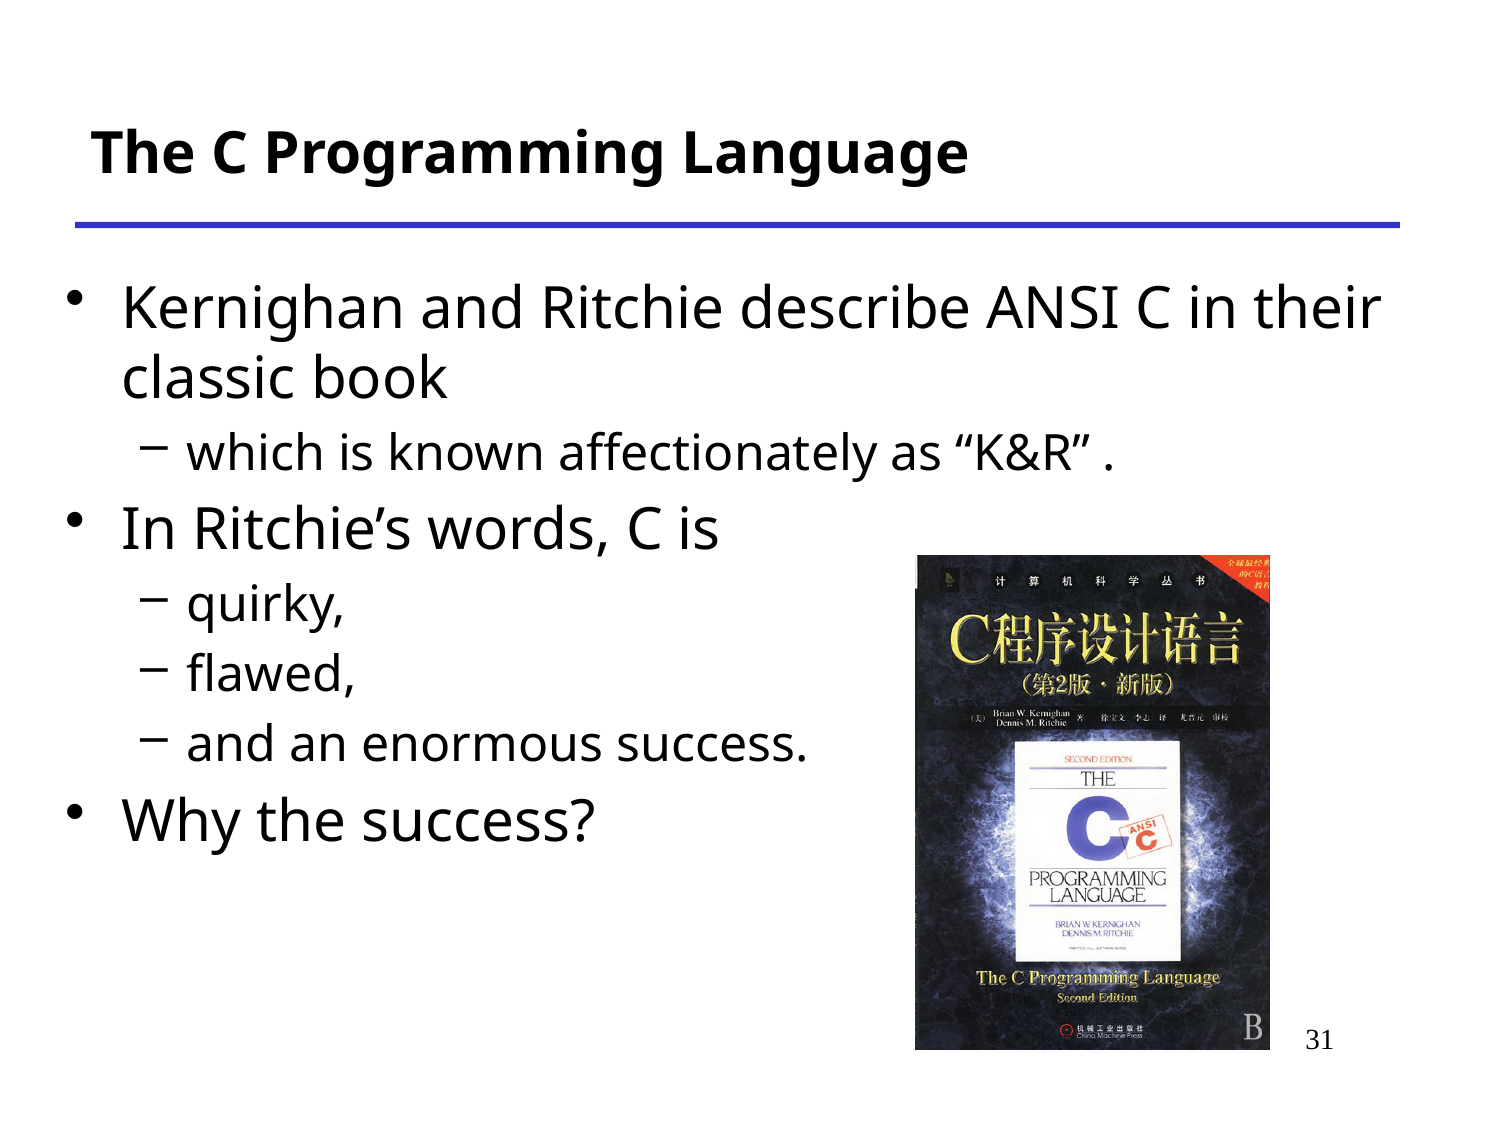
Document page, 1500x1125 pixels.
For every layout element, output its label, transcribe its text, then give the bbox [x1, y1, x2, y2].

slide_number 31 [1137, 1012, 1351, 1088]
list Kernighan and Ritchie describe ANSI C in their classic book which is known affectionately as “K&R” . In Ritchie’s words, C is quirky, flawed, and an enormous success. Why the success? [50, 262, 1450, 988]
picture [915, 554, 1270, 1051]
title The C Programming Language [75, 75, 1400, 225]
